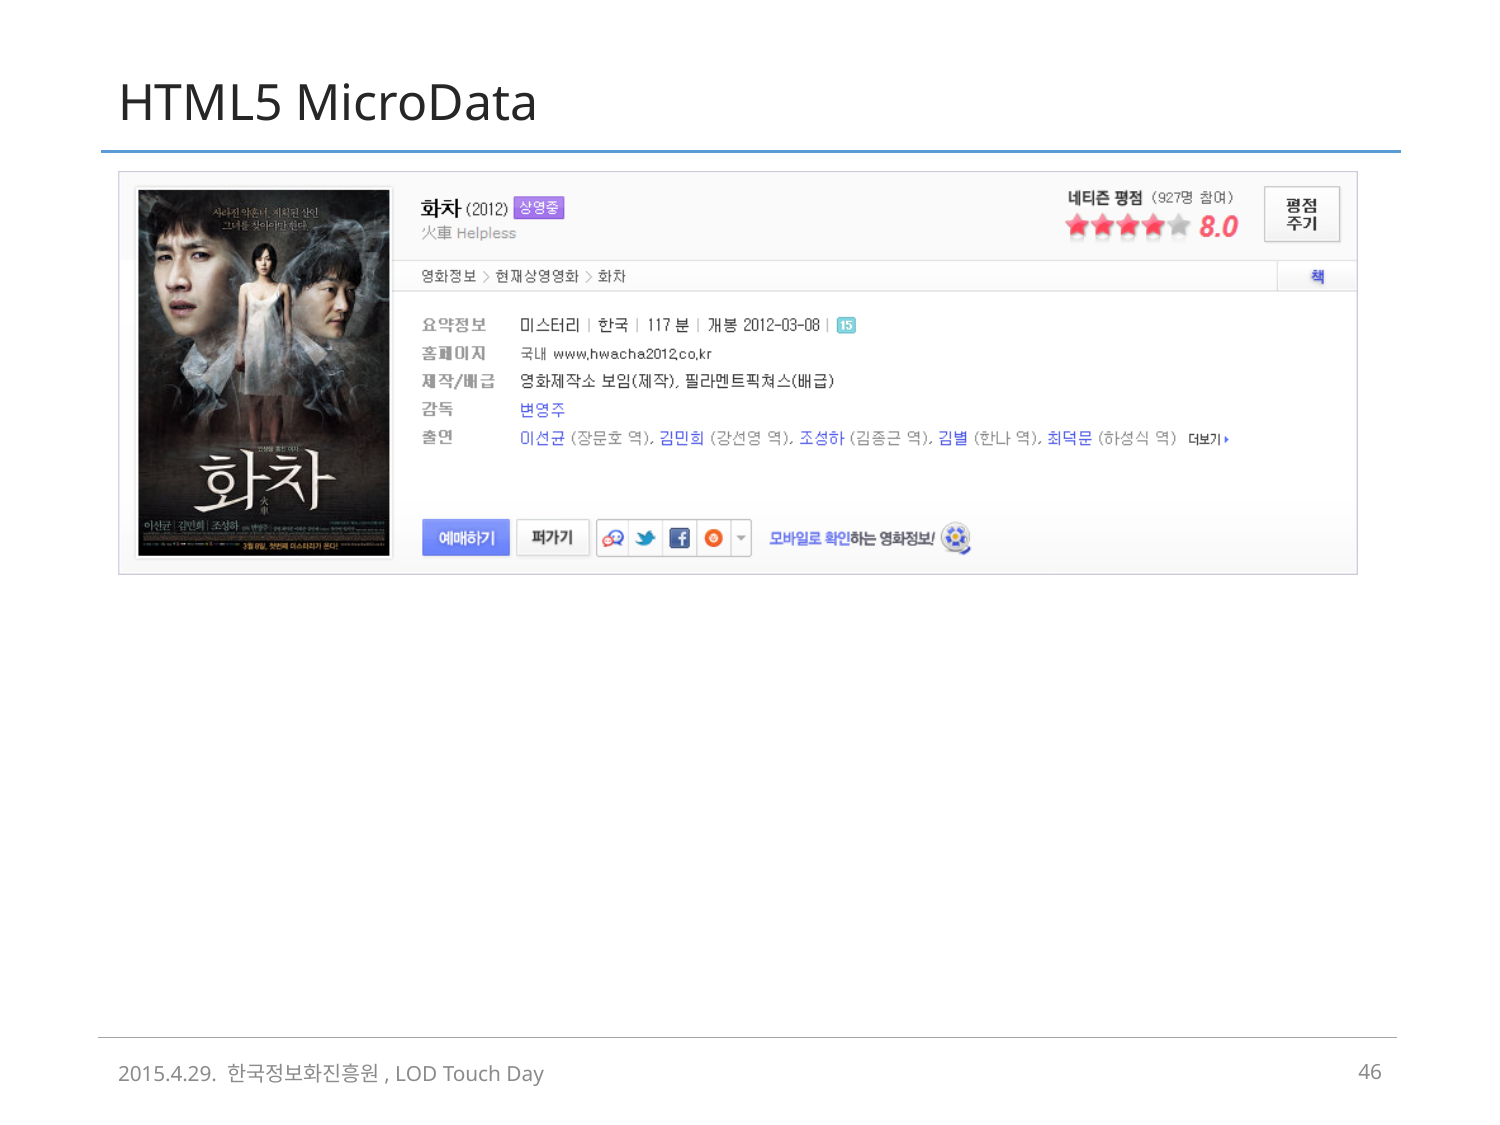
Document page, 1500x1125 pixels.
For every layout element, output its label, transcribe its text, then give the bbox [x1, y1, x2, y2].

title HTML5 MicroData [103, 59, 1397, 149]
slide_number 45 [1059, 1042, 1397, 1103]
picture [117, 171, 1358, 575]
footer 2015.4.29. 한국정보화진흥원, LOD Touch Day [103, 1042, 1004, 1103]
